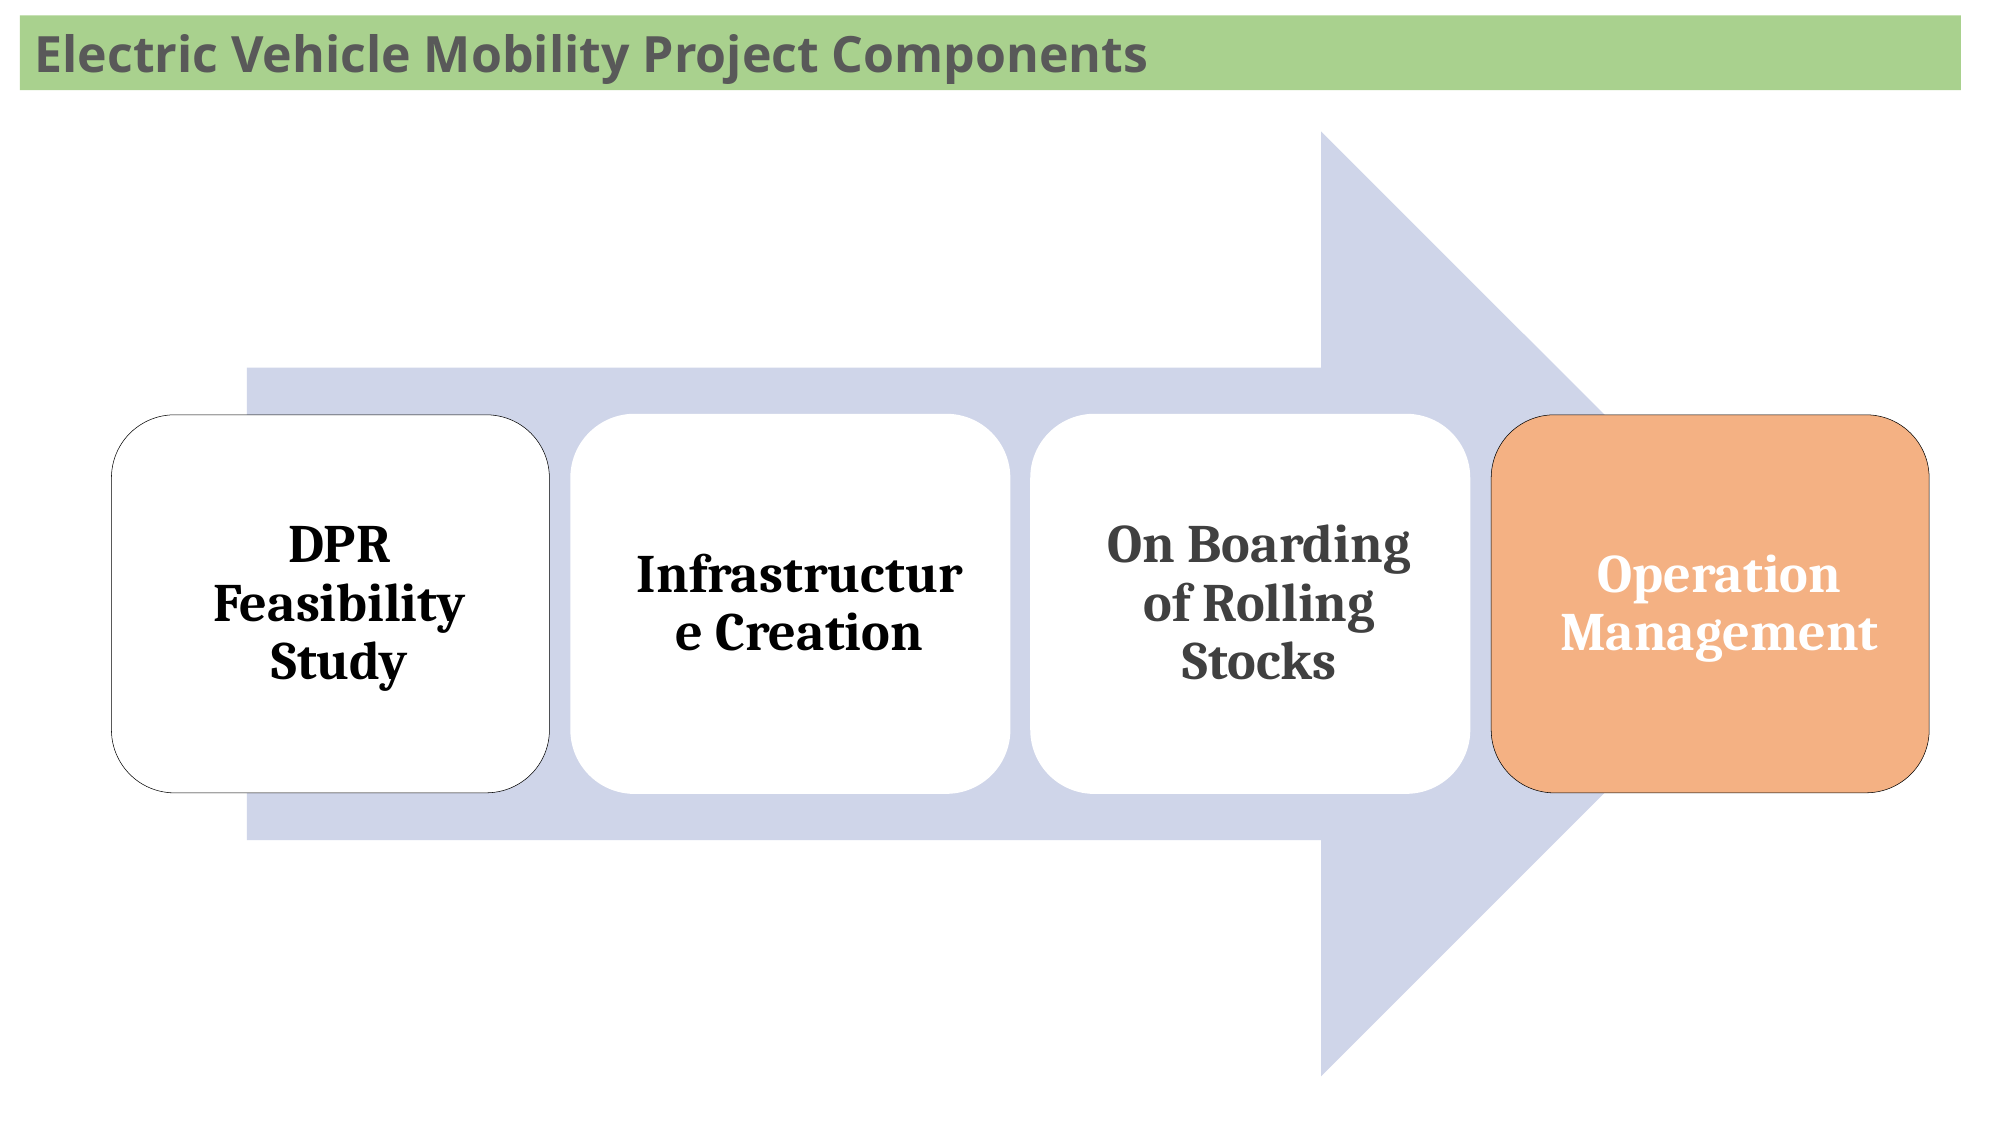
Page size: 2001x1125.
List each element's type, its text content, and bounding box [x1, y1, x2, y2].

text_box Electric Vehicle Mobility Project Components [19, 15, 1961, 91]
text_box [110, 131, 1931, 1077]
